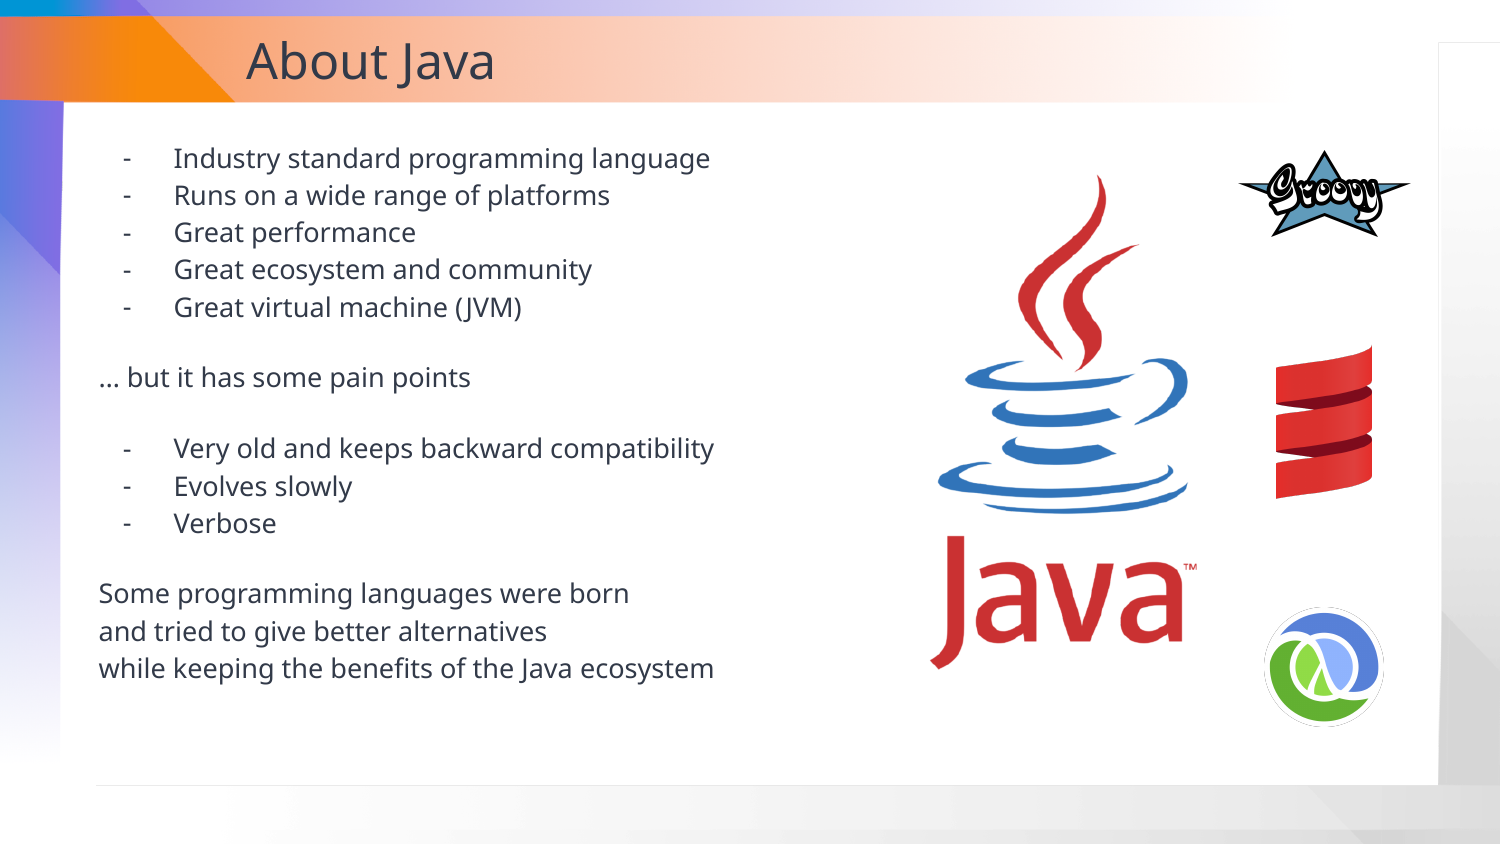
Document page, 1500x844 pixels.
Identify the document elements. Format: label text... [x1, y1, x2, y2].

text_box About Java [232, 14, 1368, 101]
text_box Industry standard programming language Runs on a wide range of platforms Great performance Great ecosystem and community Great virtual machine (JVM) … but it has some pain points Very old and keeps backward compatibility Evolves slowly Verbose Some programming languages were born and tried to give better alternatives while keeping the benefits of the Java ecosystem [83, 121, 914, 764]
picture [0, 0, 1500, 844]
